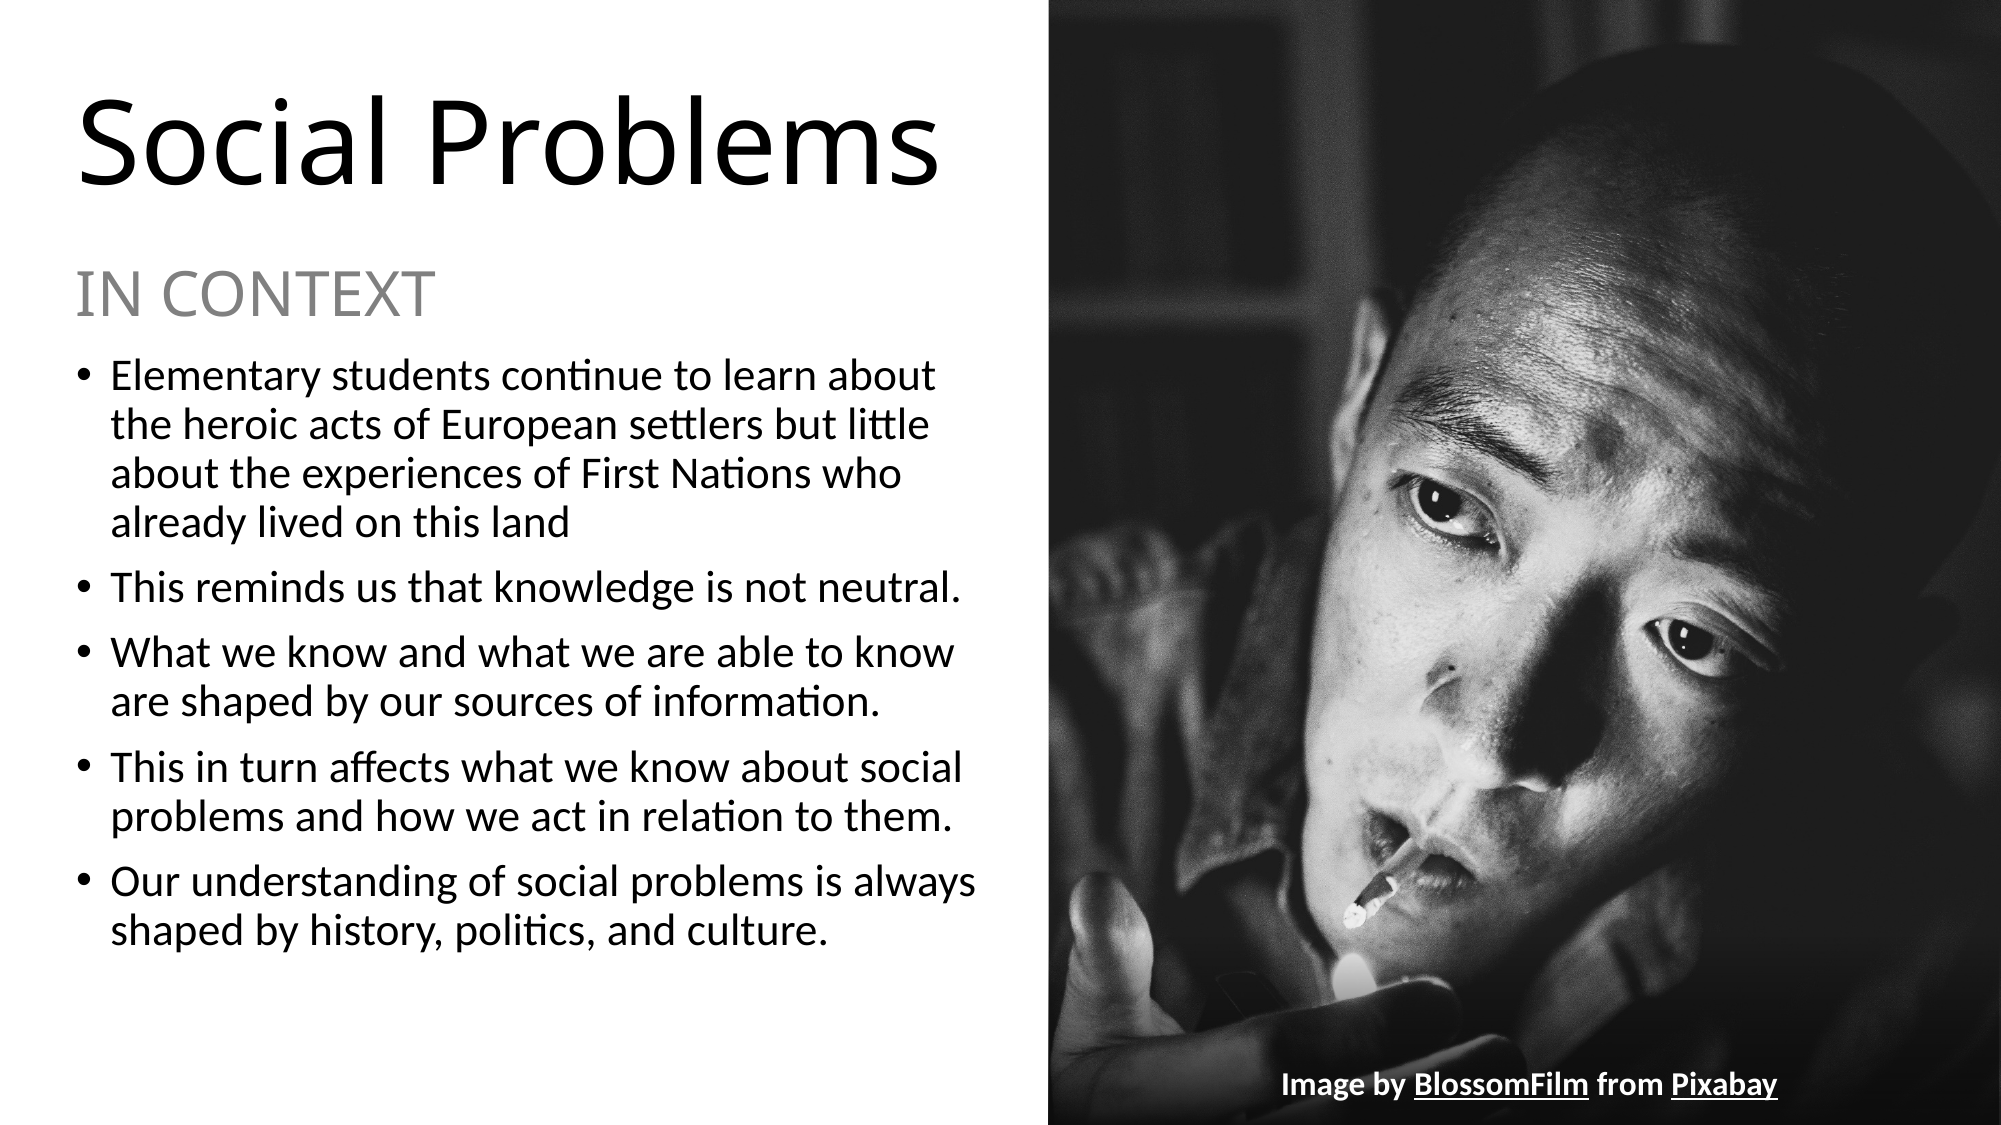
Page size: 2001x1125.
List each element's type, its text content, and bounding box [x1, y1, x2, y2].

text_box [1048, 0, 2000, 1125]
title Social Problems [60, 38, 1000, 256]
text_box IN CONTEXT [60, 254, 658, 338]
list Elementary students continue to learn about the heroic acts of European settlers but little about the experiences of First Nations who already lived on this land This reminds us that knowledge is not neutral. What we know and what we are able to know are shaped by our sources of information. This in turn affects what we know about social problems and how we act in relation to them. Our understanding of social problems is always shaped by history, politics, and culture. [60, 344, 1000, 1103]
